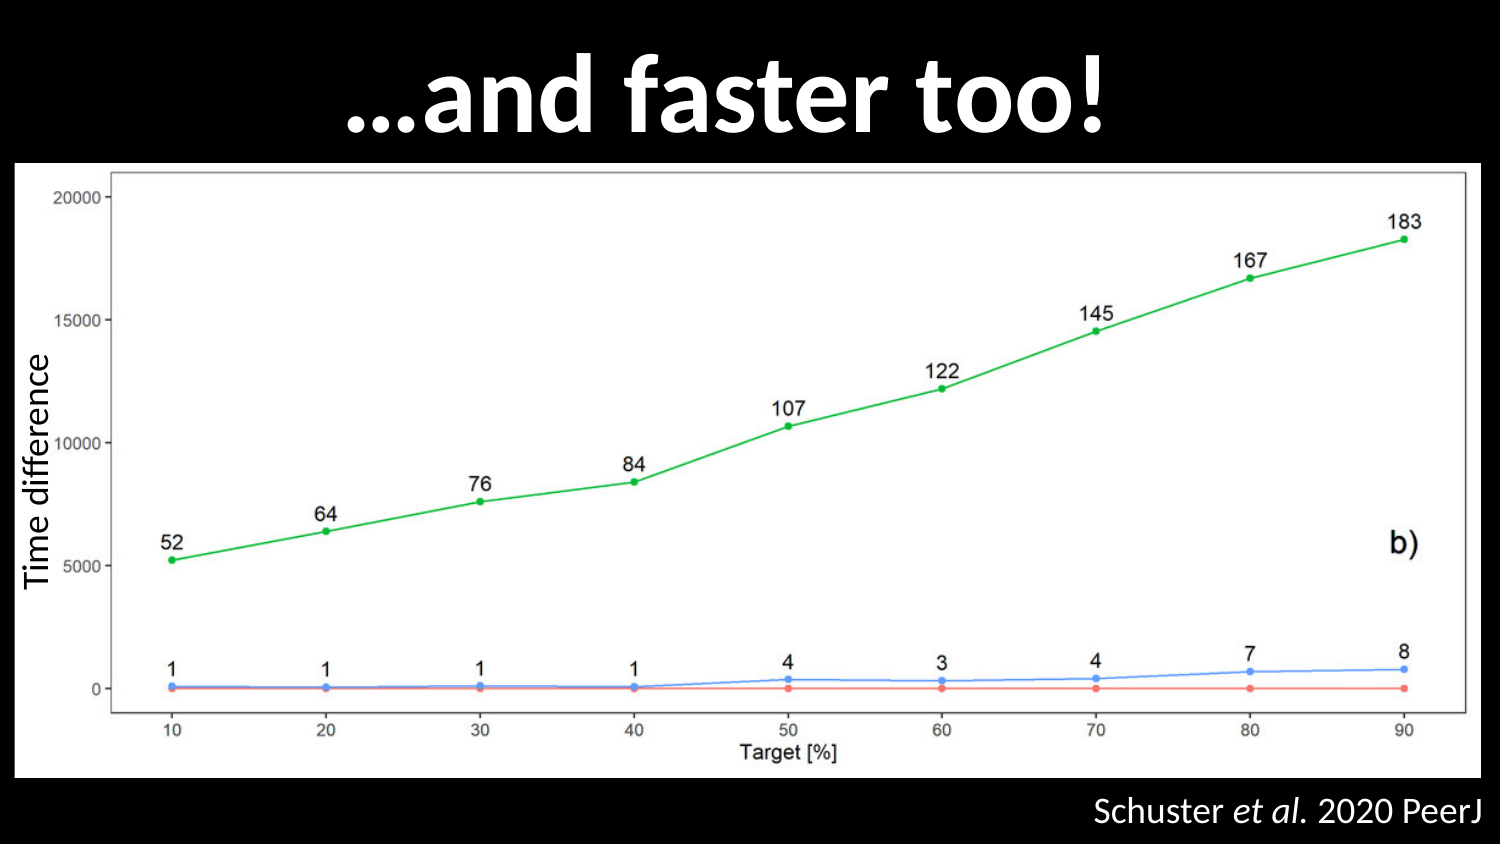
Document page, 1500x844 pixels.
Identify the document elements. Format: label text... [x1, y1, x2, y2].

text_box Schuster et al. 2020 PeerJ [1078, 778, 1498, 838]
text_box …and faster too! [326, 12, 1127, 162]
text_box Time difference [3, 338, 9, 606]
picture [14, 163, 1482, 779]
